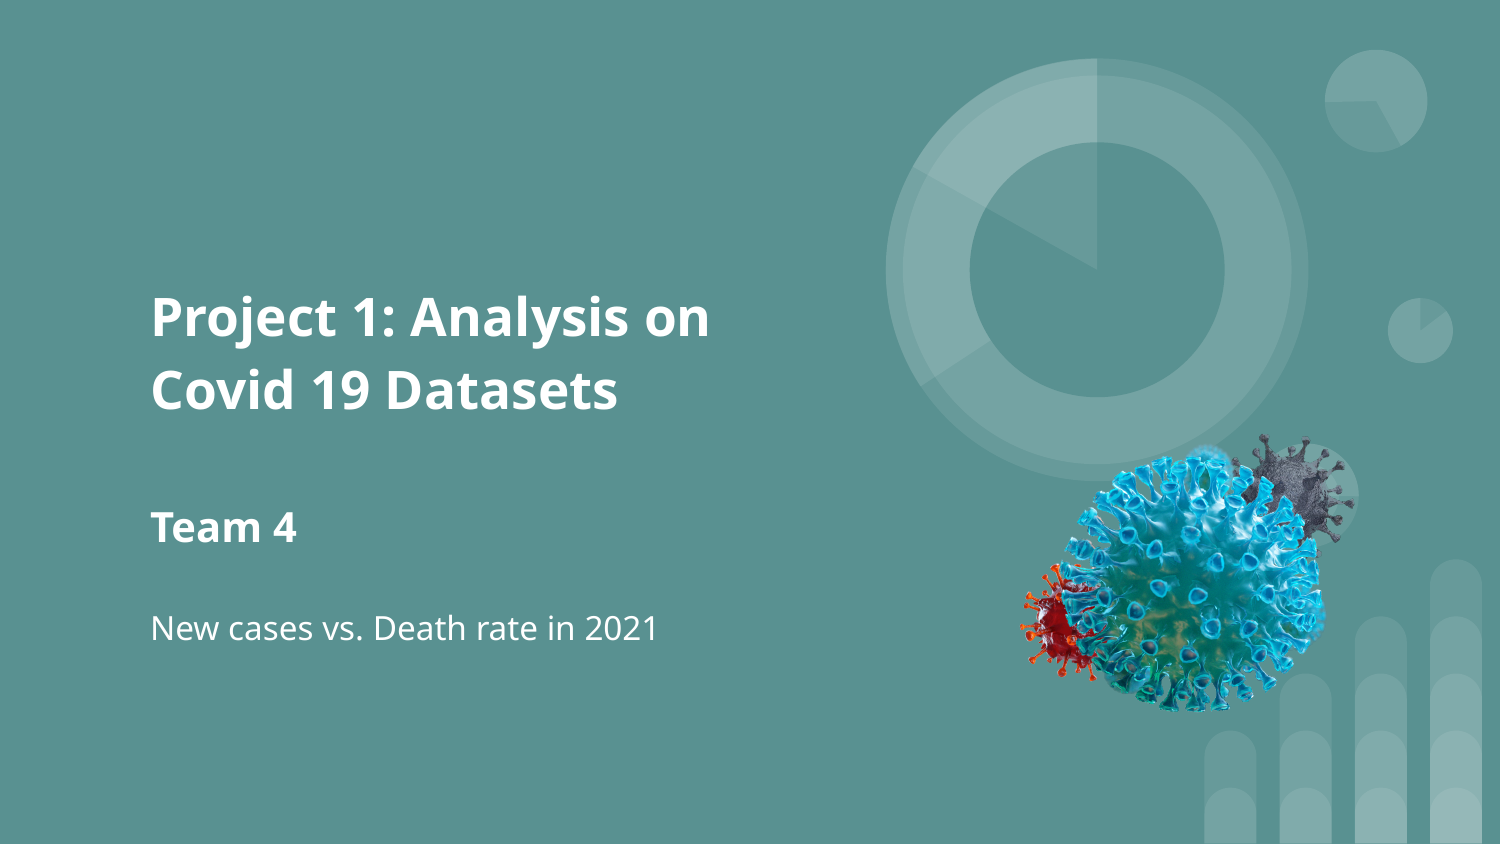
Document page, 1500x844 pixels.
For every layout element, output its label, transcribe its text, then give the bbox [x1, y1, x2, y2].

picture [985, 357, 1426, 775]
subtitle New cases vs. Death rate in 2021 [135, 589, 834, 704]
title Project 1: Analysis on Covid 19 Datasets Team 4 [135, 264, 834, 572]
